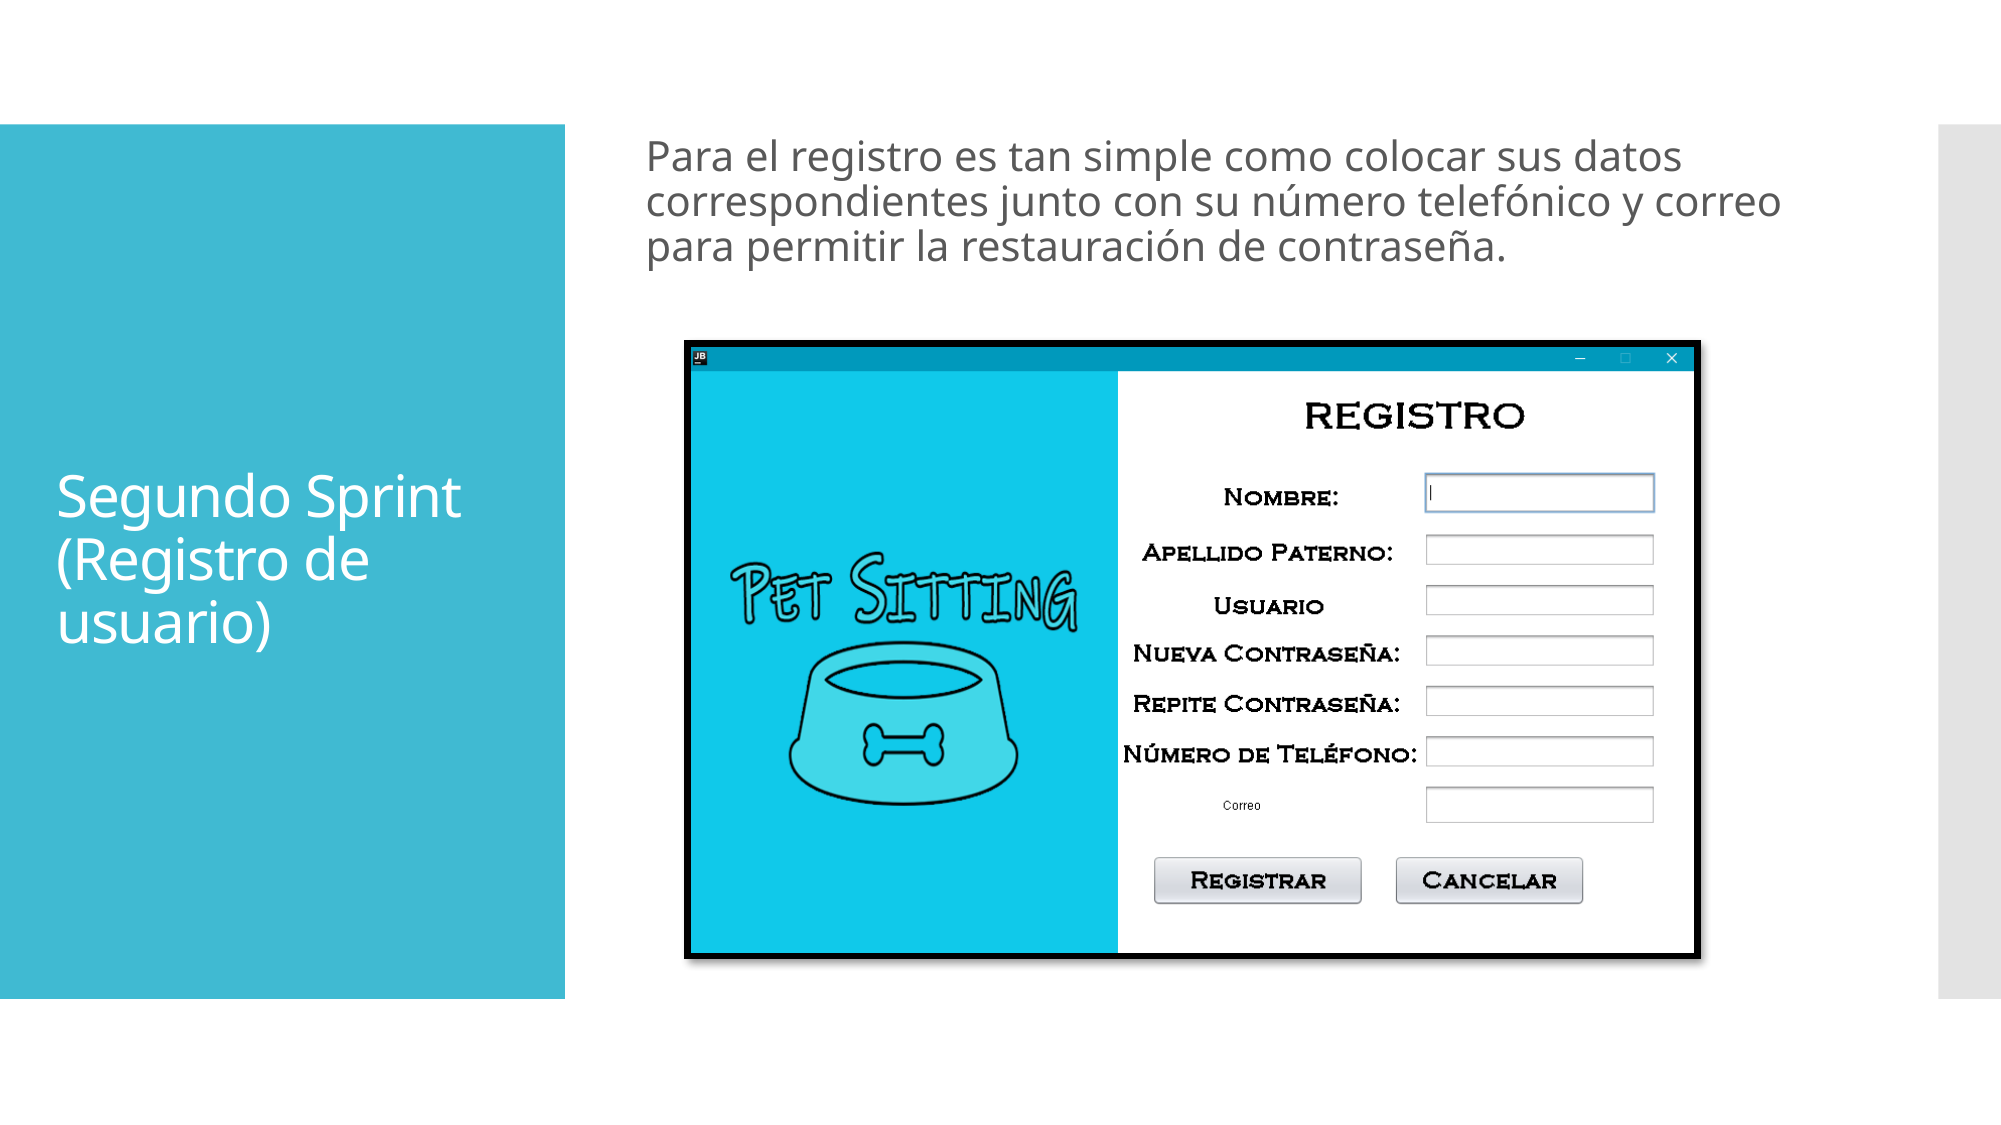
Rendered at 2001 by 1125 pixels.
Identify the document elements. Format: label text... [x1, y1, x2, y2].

picture [690, 372, 1695, 954]
title Segundo Sprint (Registro de usuario) [41, 184, 525, 940]
list Para el registro es tan simple como colocar sus datos correspondientes junto con su número telefónico y correo para permitir la restauración de contraseña. [630, 130, 1831, 347]
picture [693, 351, 707, 364]
